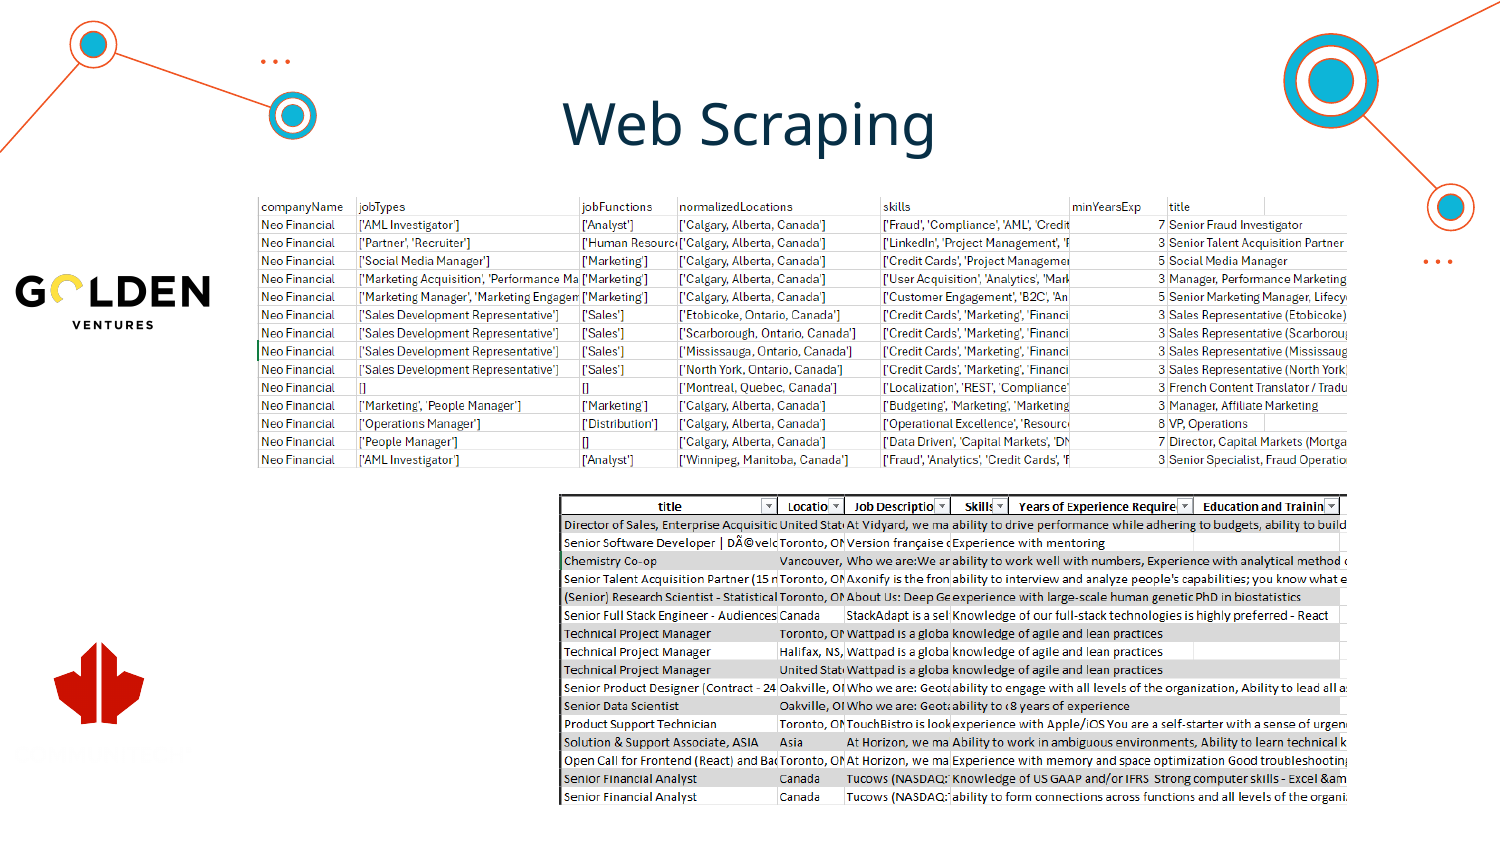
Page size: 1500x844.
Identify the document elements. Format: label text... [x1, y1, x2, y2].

picture [12, 639, 195, 767]
picture [12, 271, 213, 333]
picture [559, 494, 1347, 806]
picture [257, 196, 1347, 469]
title Web Scraping [257, 72, 1243, 171]
